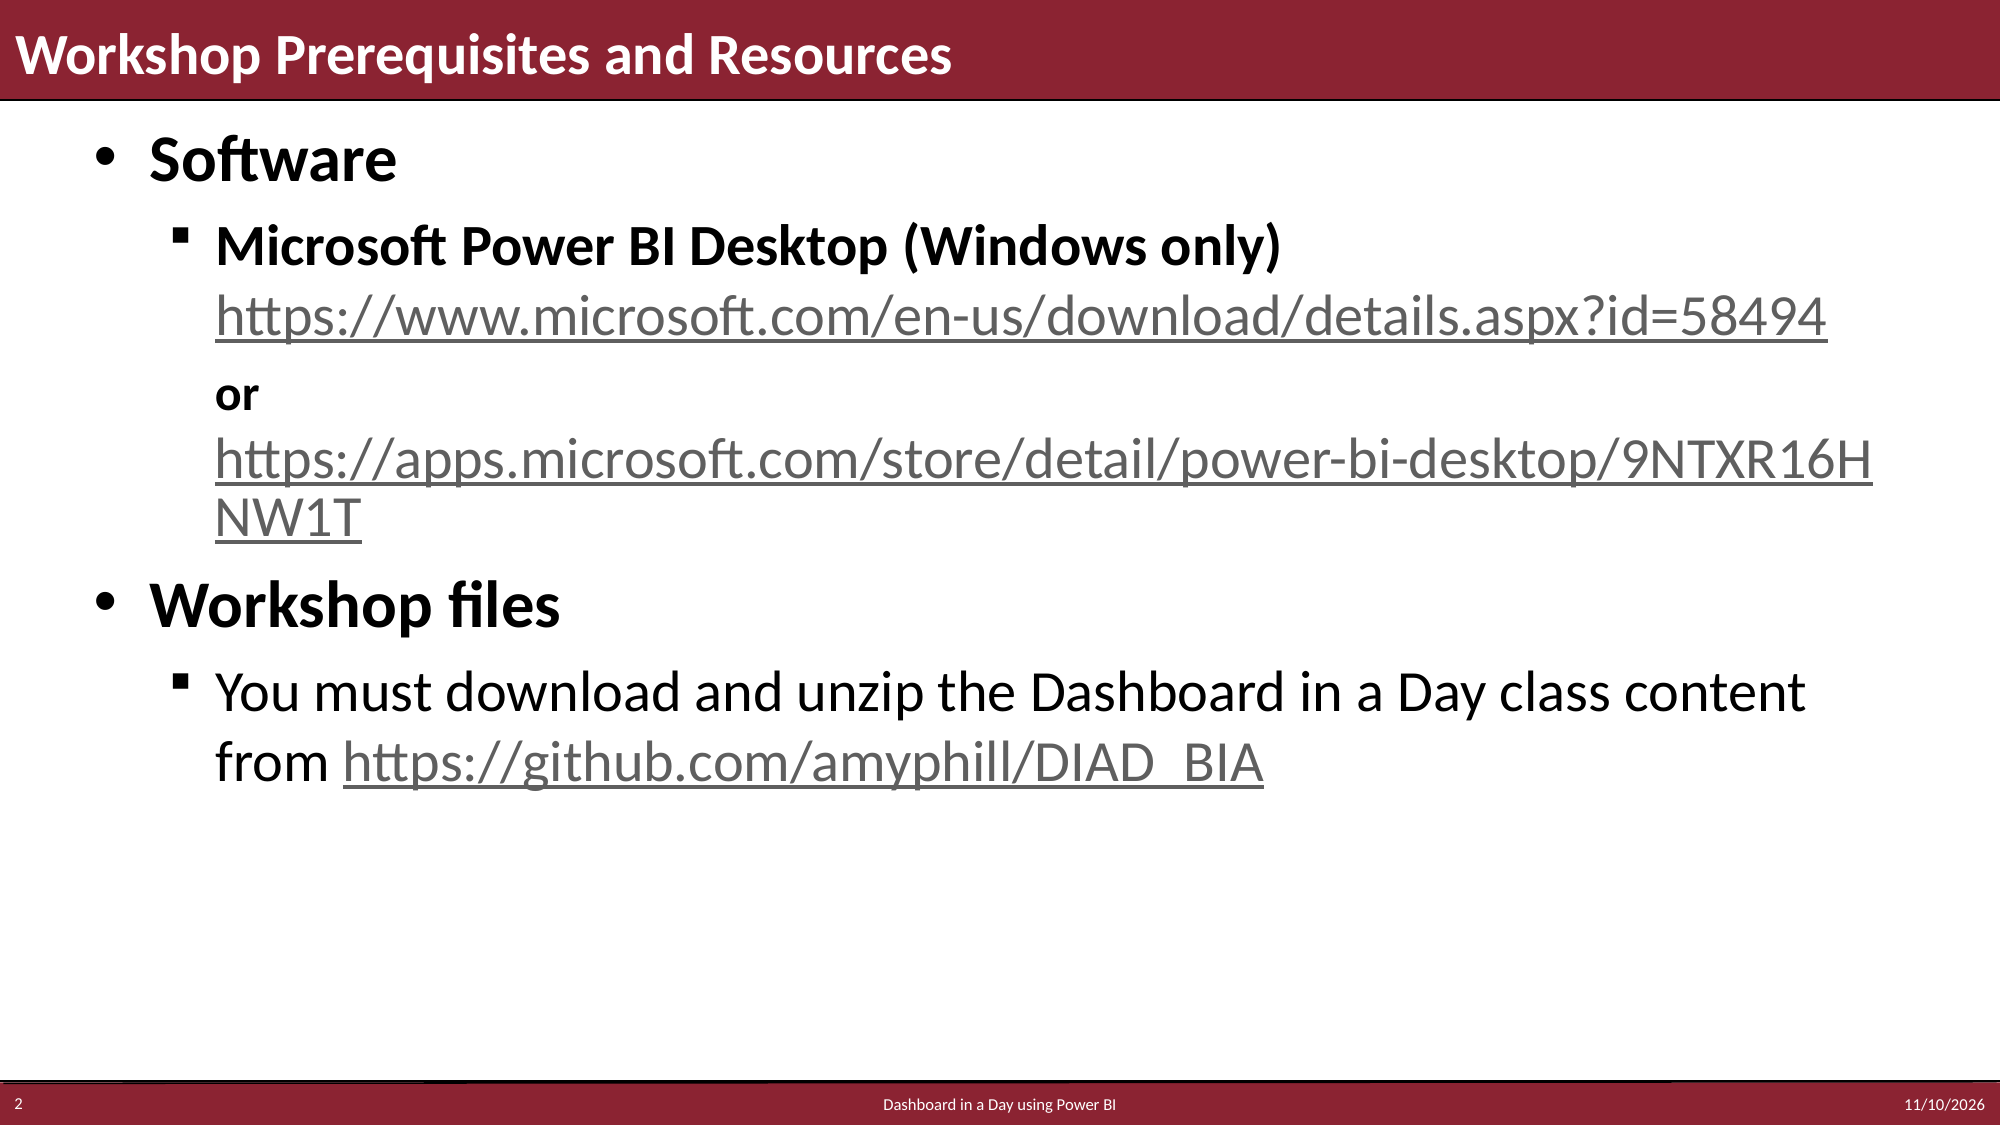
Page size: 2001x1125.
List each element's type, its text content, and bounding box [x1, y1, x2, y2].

slide_number 2 [0, 1081, 97, 1124]
list Software Microsoft Power BI Desktop (Windows only) https://www.microsoft.com/en-us/download/details.aspx?id=58494 or https://apps.microsoft.com/store/detail/power-bi-desktop/9NTXR16HNW1T Workshop files You must download and unzip the Dashboard in a Day class content from https://github.com/amyphill/DIAD_BIA [78, 107, 1914, 1076]
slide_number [1833, 1081, 2000, 1125]
title Workshop Prerequisites and Resources [0, 2, 2000, 100]
